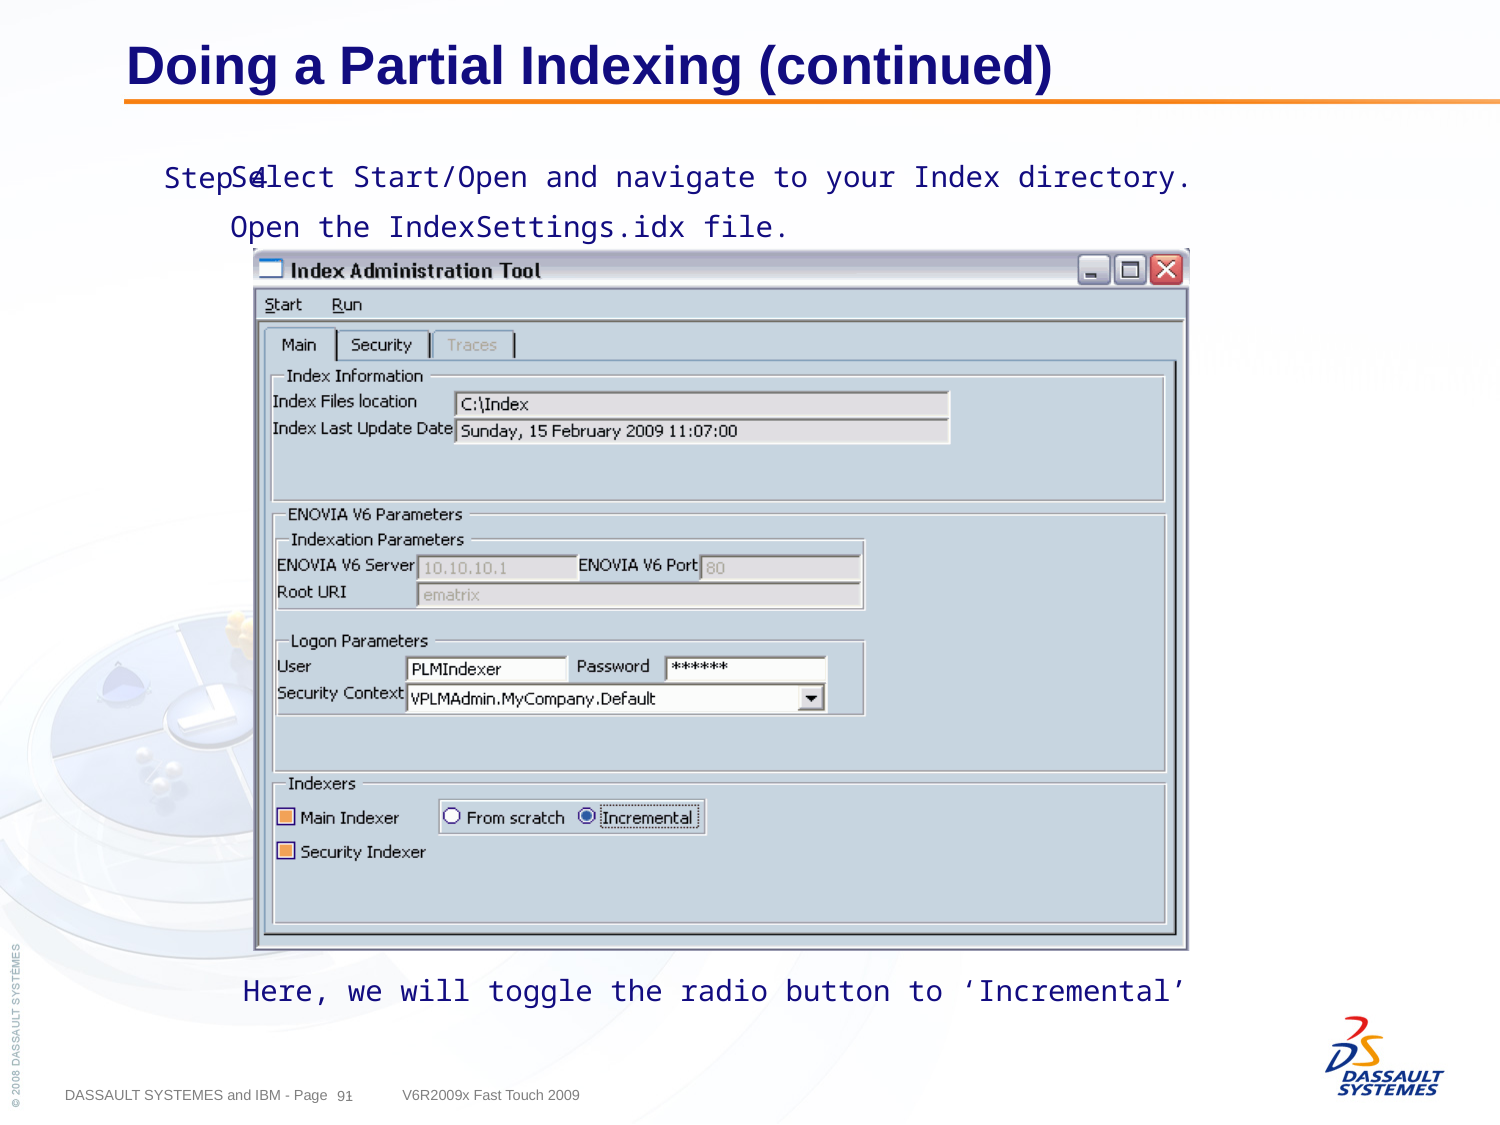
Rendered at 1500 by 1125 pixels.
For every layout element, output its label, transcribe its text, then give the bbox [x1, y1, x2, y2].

text_box Step 4 [148, 151, 215, 202]
picture [0, 0, 1500, 1124]
title Doing a Partial Indexing (continued) [125, 22, 1476, 97]
text_box Here, we will toggle the radio button to ‘Incremental’ [228, 965, 1203, 1015]
text_box Select Start/Open and navigate to your Index directory. Open the IndexSettings.idx file. [215, 151, 1208, 251]
